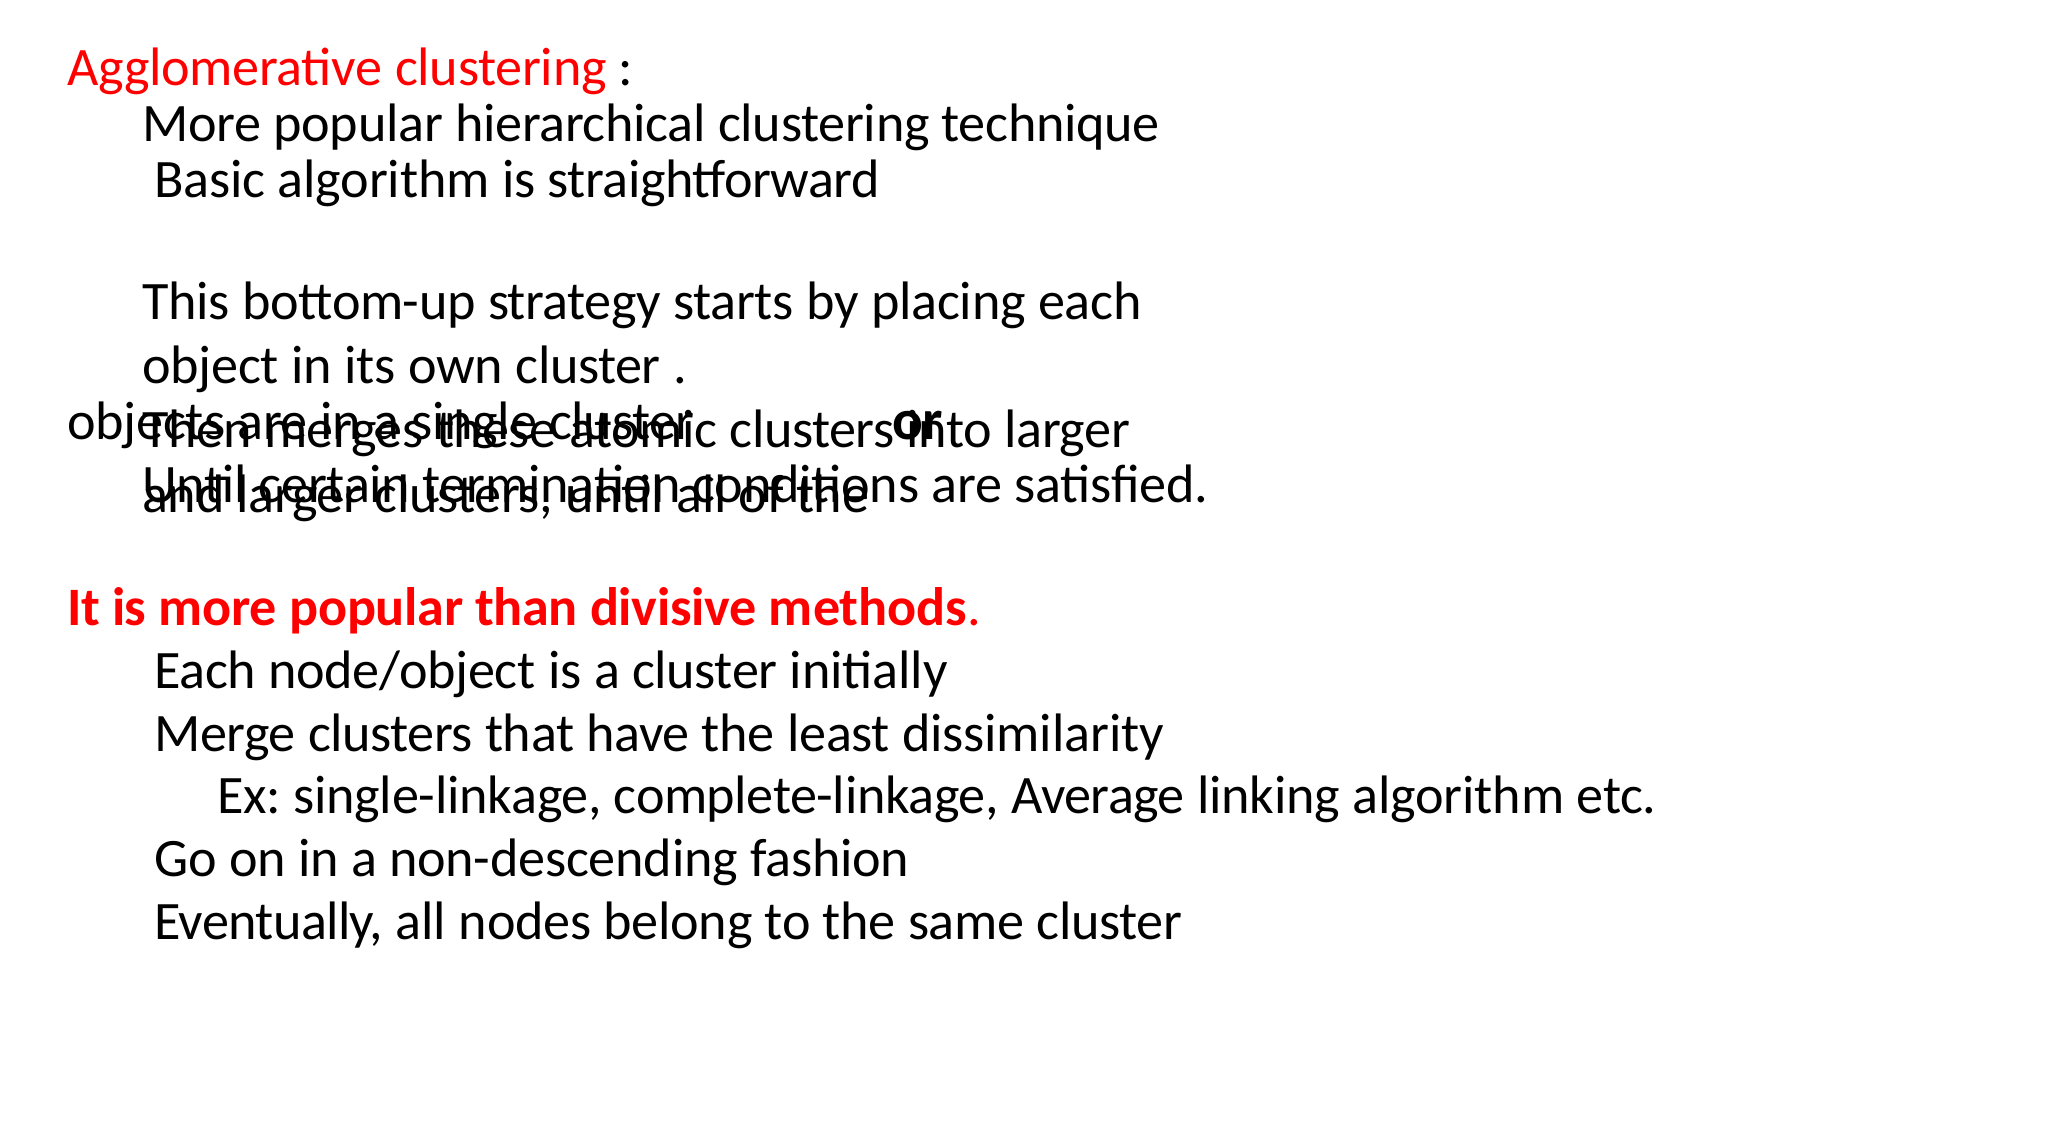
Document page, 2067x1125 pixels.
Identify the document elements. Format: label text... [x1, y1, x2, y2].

text_box objects are in a single cluster [65, 383, 700, 446]
text_box Until certain termination conditions are satisfied. It is more popular than divisive methods. Each node/object is a cluster initially Merge clusters that have the least dissimilarity Ex: single-linkage, complete-linkage, Average linking algorithm etc. Go on in a non-descending fashion Eventually, all nodes belong to the same cluster [65, 446, 1669, 951]
text_box More popular hierarchical clustering technique Basic algorithm is straightforward This bottom-up strategy starts by placing each object in its own cluster . Then merges these atomic clusters into larger and larger clusters, until all of the [140, 85, 1881, 523]
text_box or [890, 379, 946, 446]
title Agglomerative clustering : [65, 29, 639, 219]
